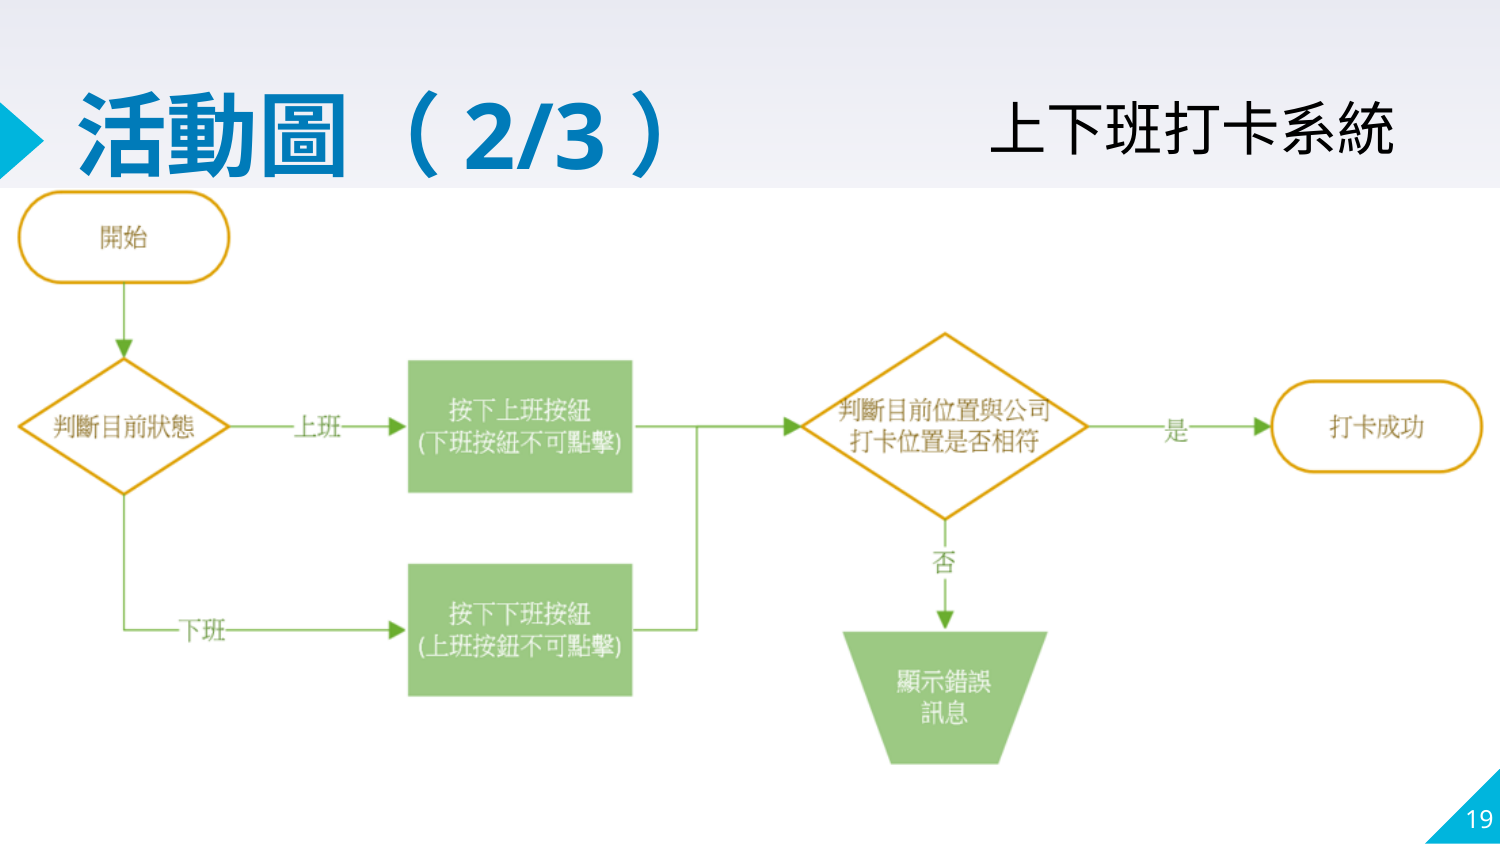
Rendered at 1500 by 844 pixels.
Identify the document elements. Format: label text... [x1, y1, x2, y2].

picture [1494, 772, 1500, 779]
title 活動圖（2/3） [75, 99, 1001, 186]
slide_number 19 [1418, 777, 1494, 838]
text_box 上下班打卡系統 [973, 85, 1500, 170]
picture [0, 187, 1500, 771]
